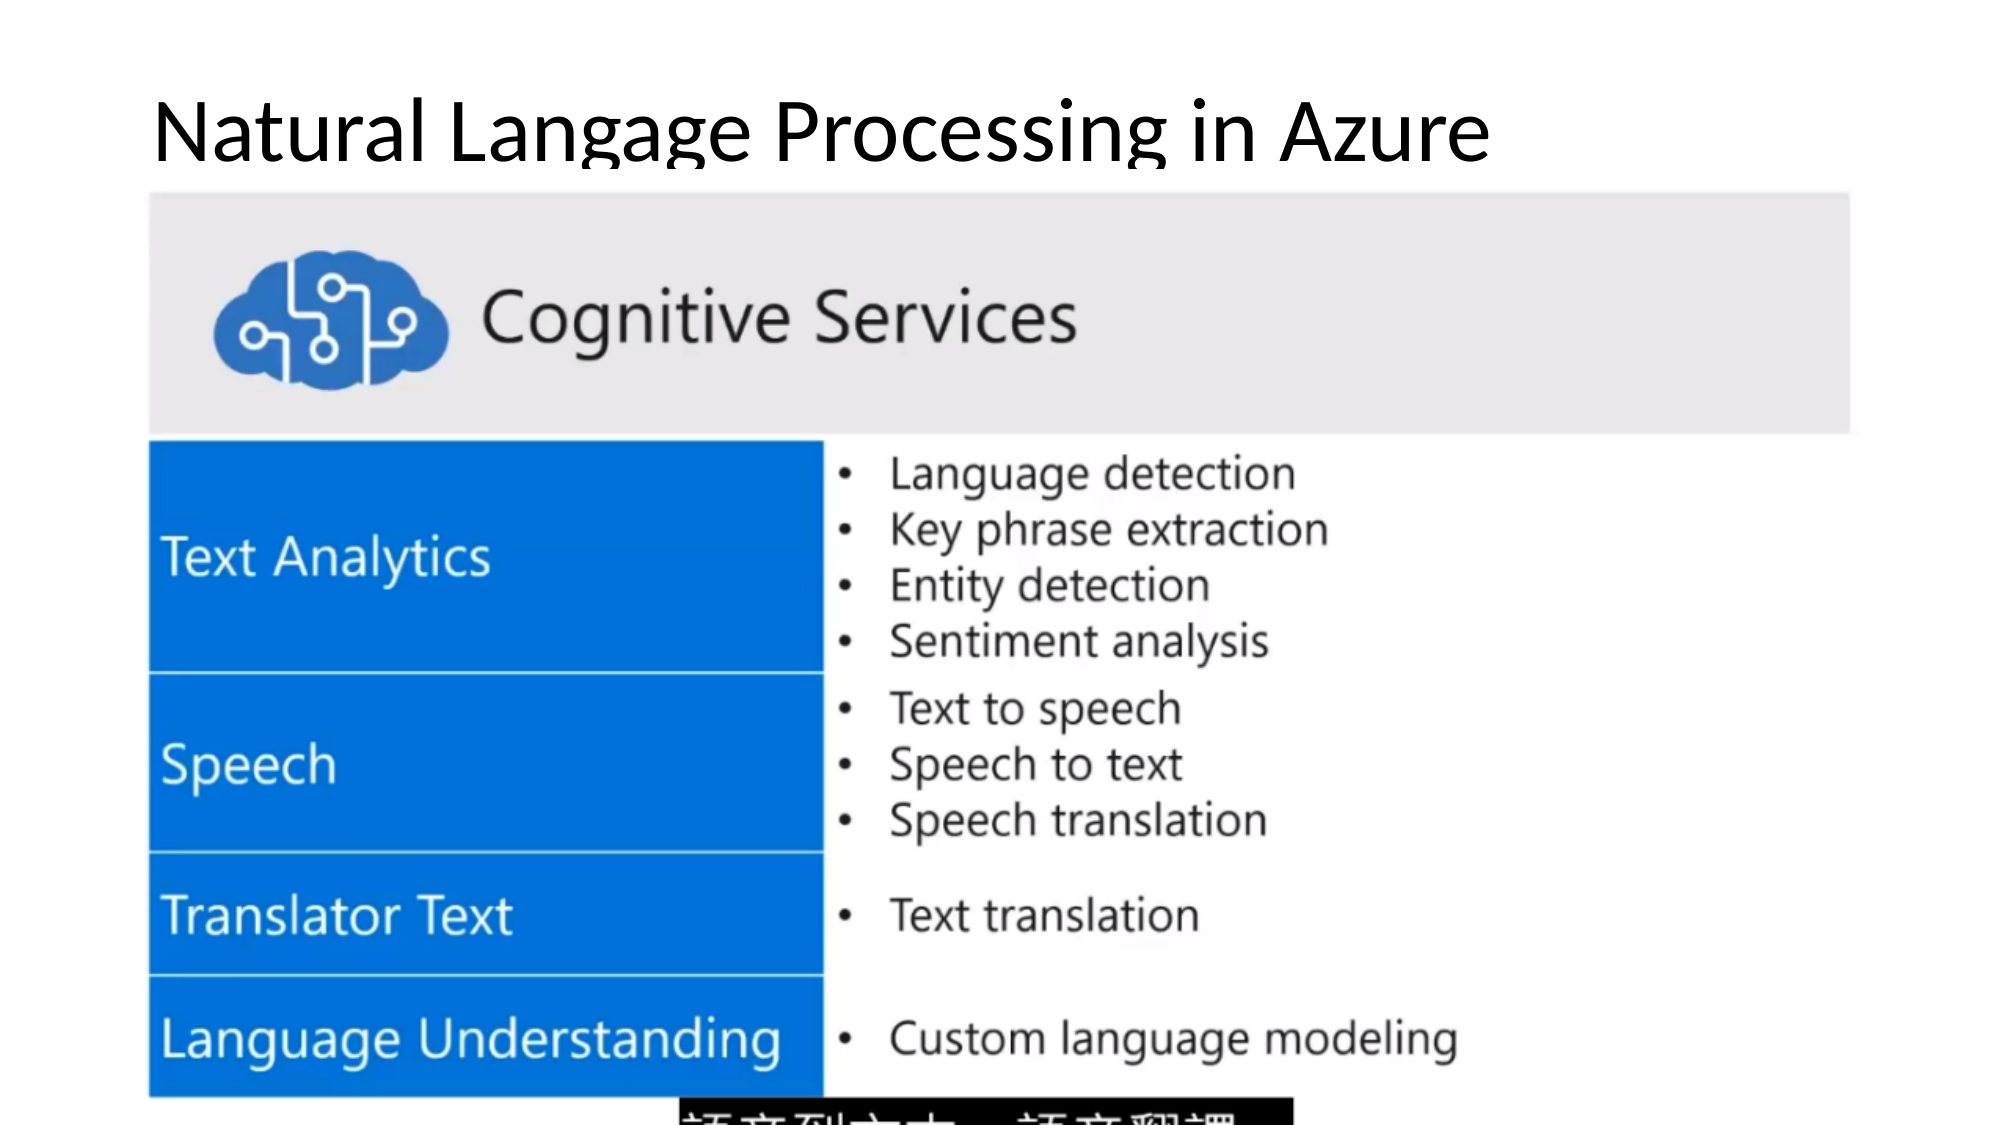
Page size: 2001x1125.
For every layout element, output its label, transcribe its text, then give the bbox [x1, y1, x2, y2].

picture [121, 169, 1879, 1125]
title Natural Langage Processing in Azure [137, 59, 1863, 169]
